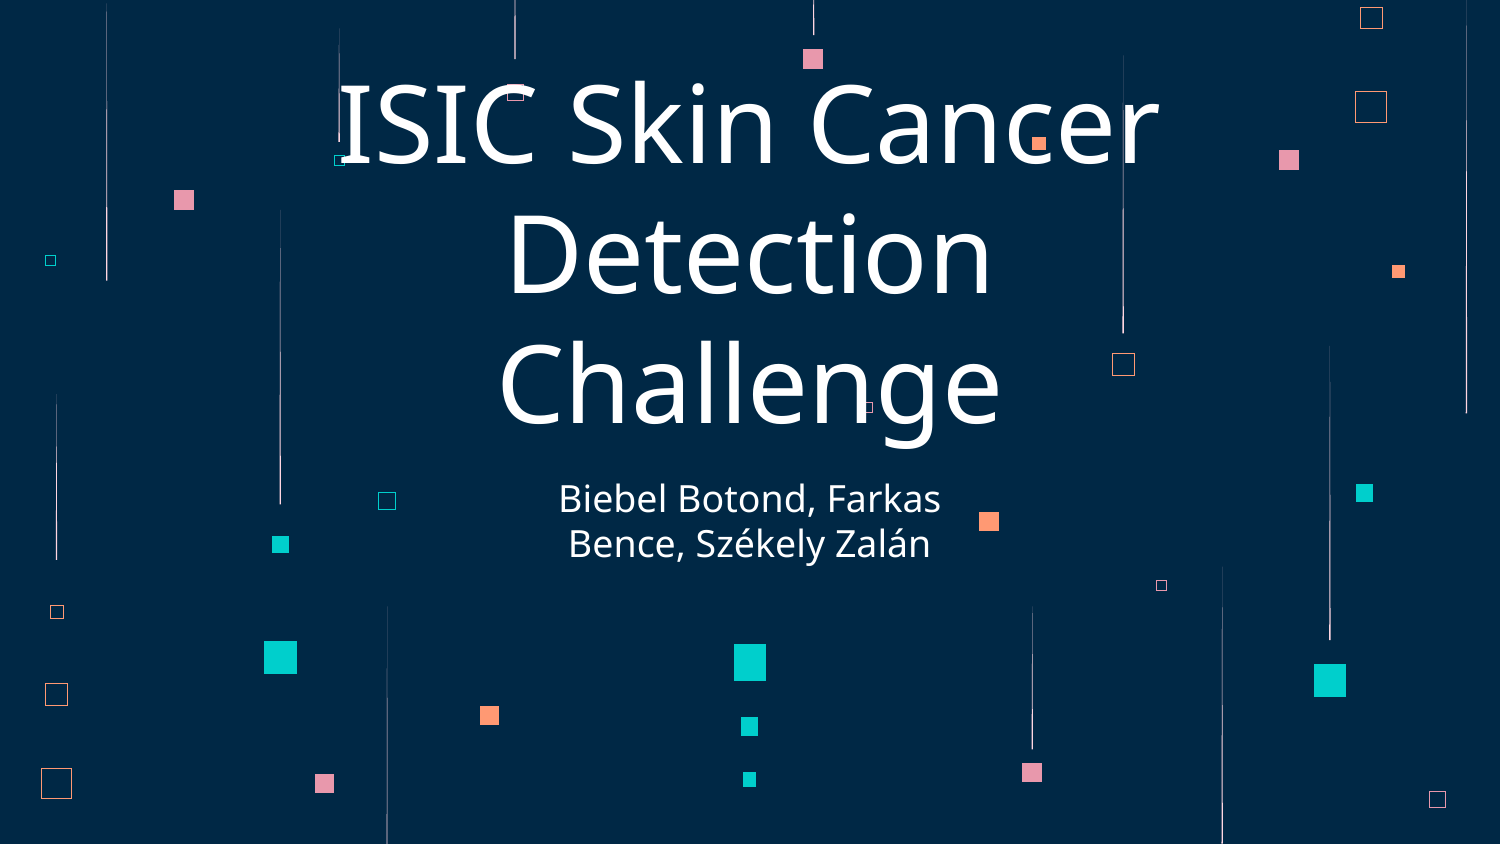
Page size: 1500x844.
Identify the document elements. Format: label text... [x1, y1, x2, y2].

text_box [314, 773, 335, 794]
title ISIC Skin Cancer Detection Challenge [256, 123, 1244, 461]
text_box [1111, 55, 1135, 376]
text_box [1032, 137, 1046, 151]
text_box [979, 511, 999, 532]
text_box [1313, 345, 1347, 698]
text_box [733, 644, 767, 787]
subtitle Biebel Botond, Farkas Bence, Székely Zalán [479, 461, 1021, 591]
text_box [479, 705, 500, 726]
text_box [263, 209, 297, 675]
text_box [1022, 606, 1043, 783]
